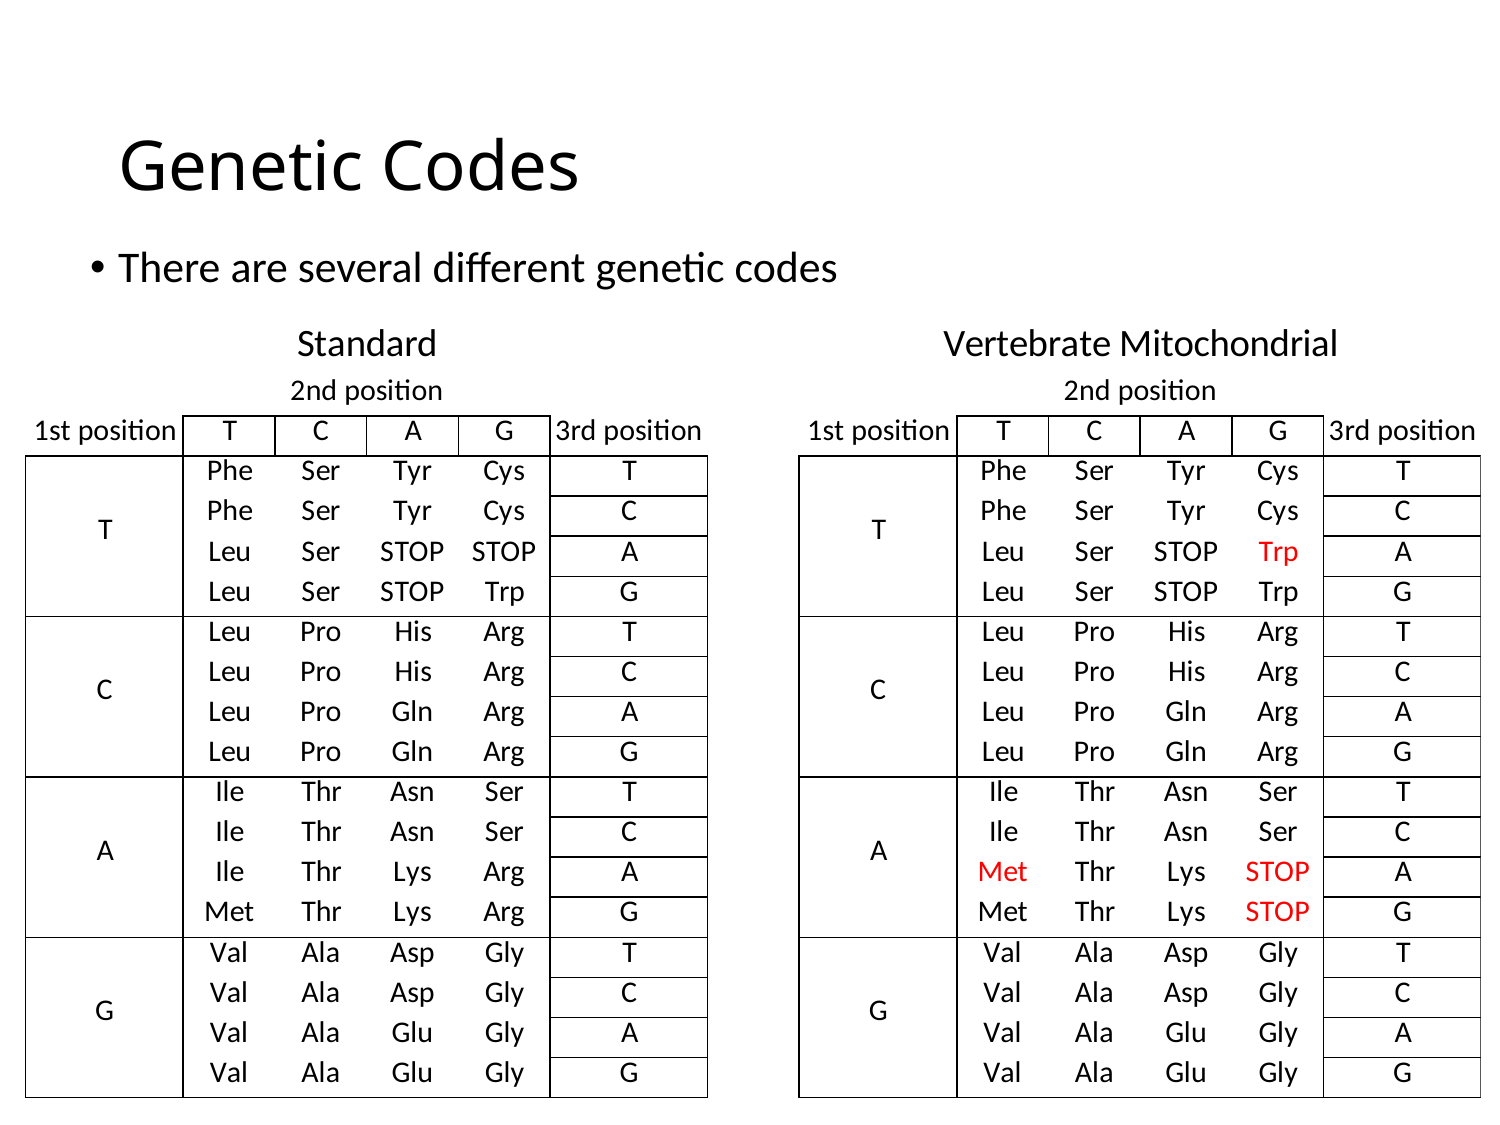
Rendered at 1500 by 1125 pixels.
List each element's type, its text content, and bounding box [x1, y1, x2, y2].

list There are several different genetic codes [75, 237, 1425, 324]
picture [24, 324, 1482, 1099]
title Genetic Codes [103, 59, 1397, 278]
